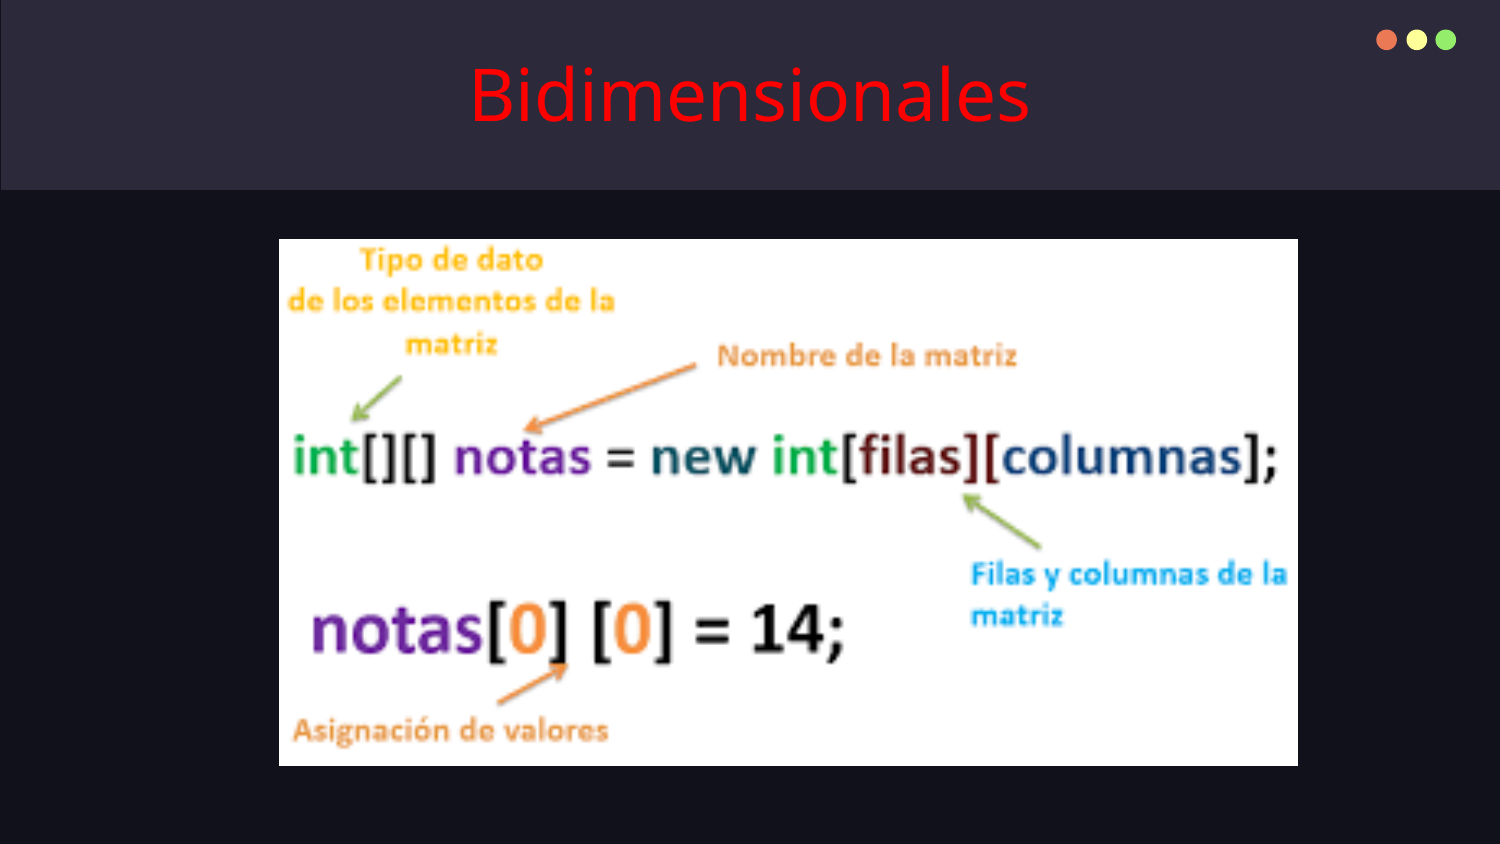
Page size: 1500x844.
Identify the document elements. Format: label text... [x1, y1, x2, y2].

picture [279, 239, 1298, 766]
title Bidimensionales [118, 33, 1382, 150]
